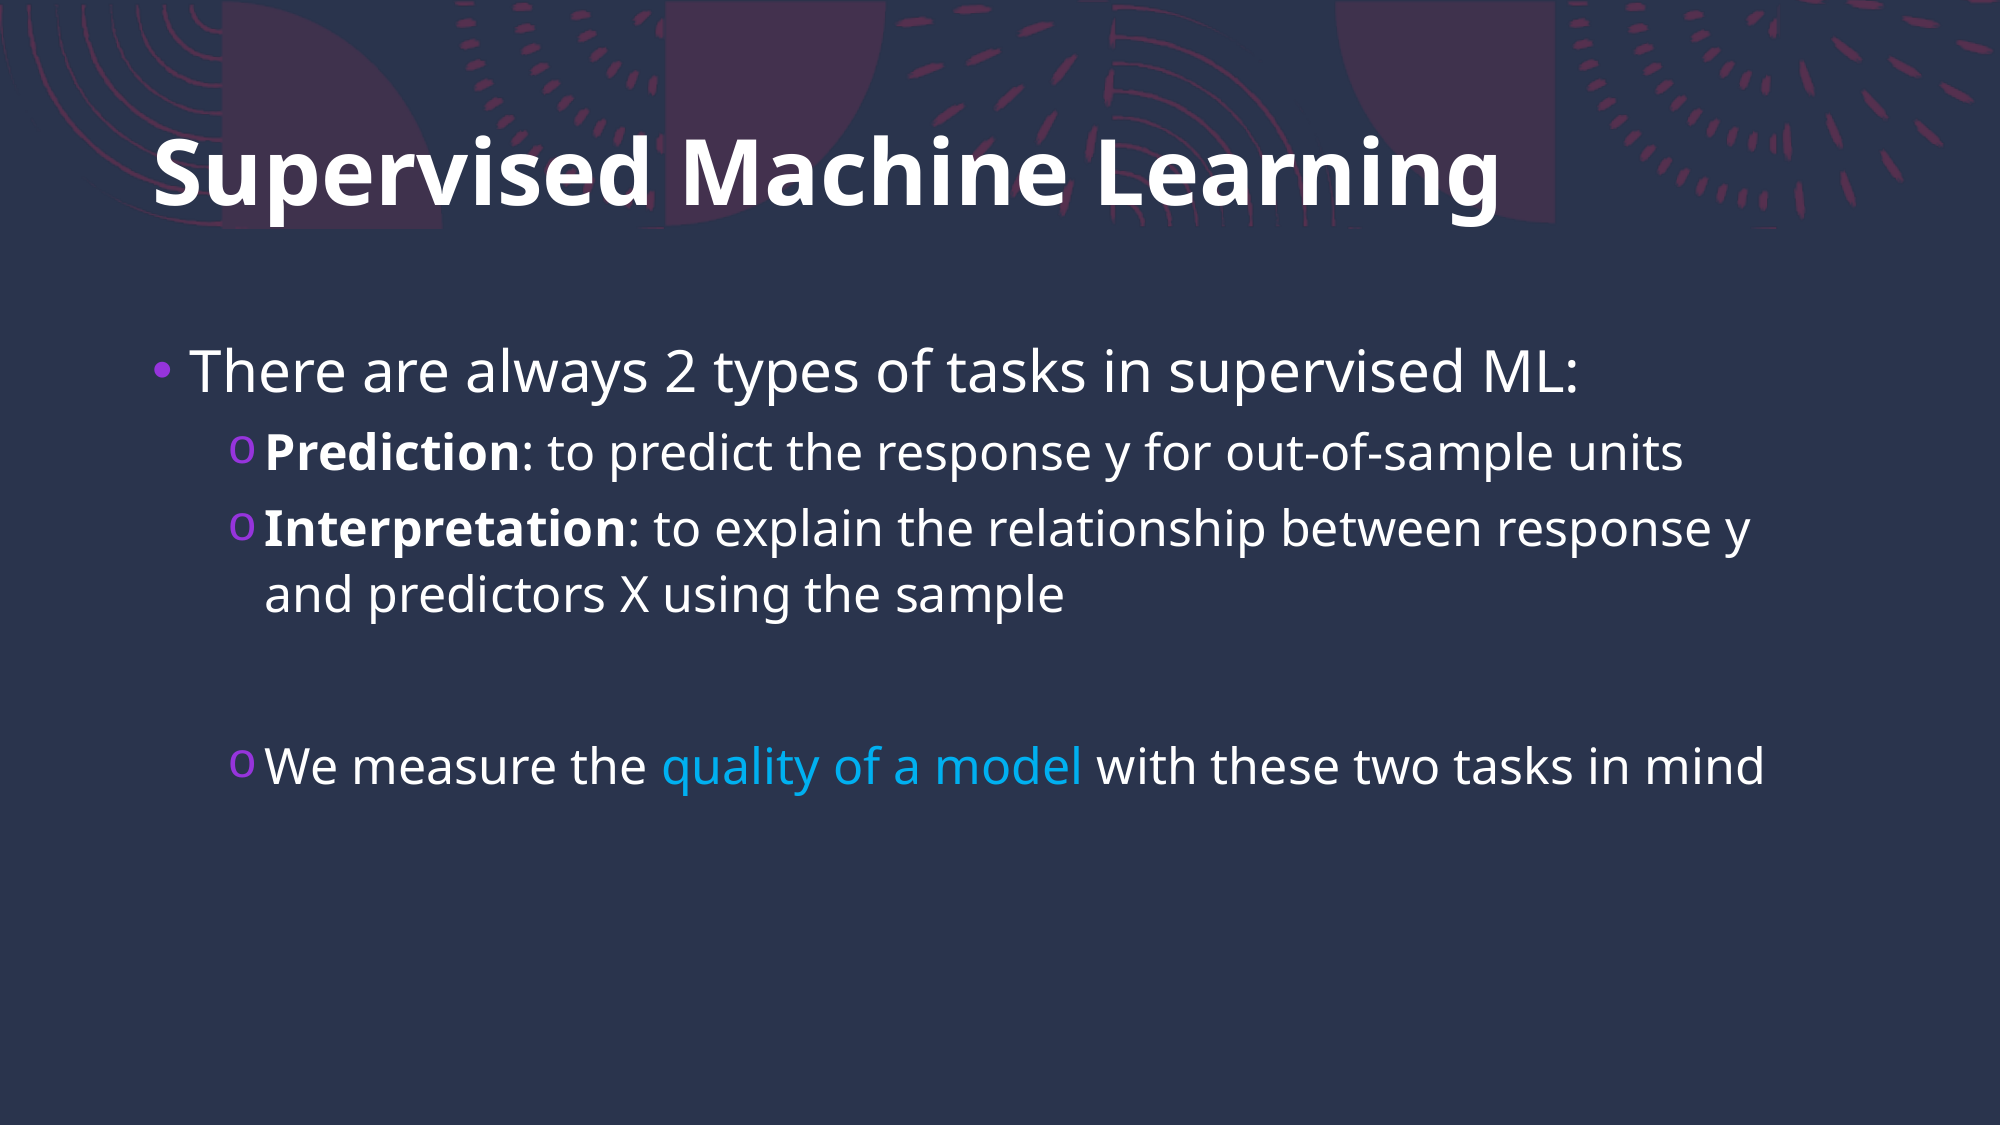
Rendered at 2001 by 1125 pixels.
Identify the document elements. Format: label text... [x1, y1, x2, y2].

title Supervised Machine Learning [137, 60, 1863, 278]
list There are always 2 types of tasks in supervised ML: Prediction: to predict the response y for out-of-sample units Interpretation: to explain the relationship between response y and predictors X using the sample We measure the quality of a model with these two tasks in mind [137, 319, 1863, 1009]
